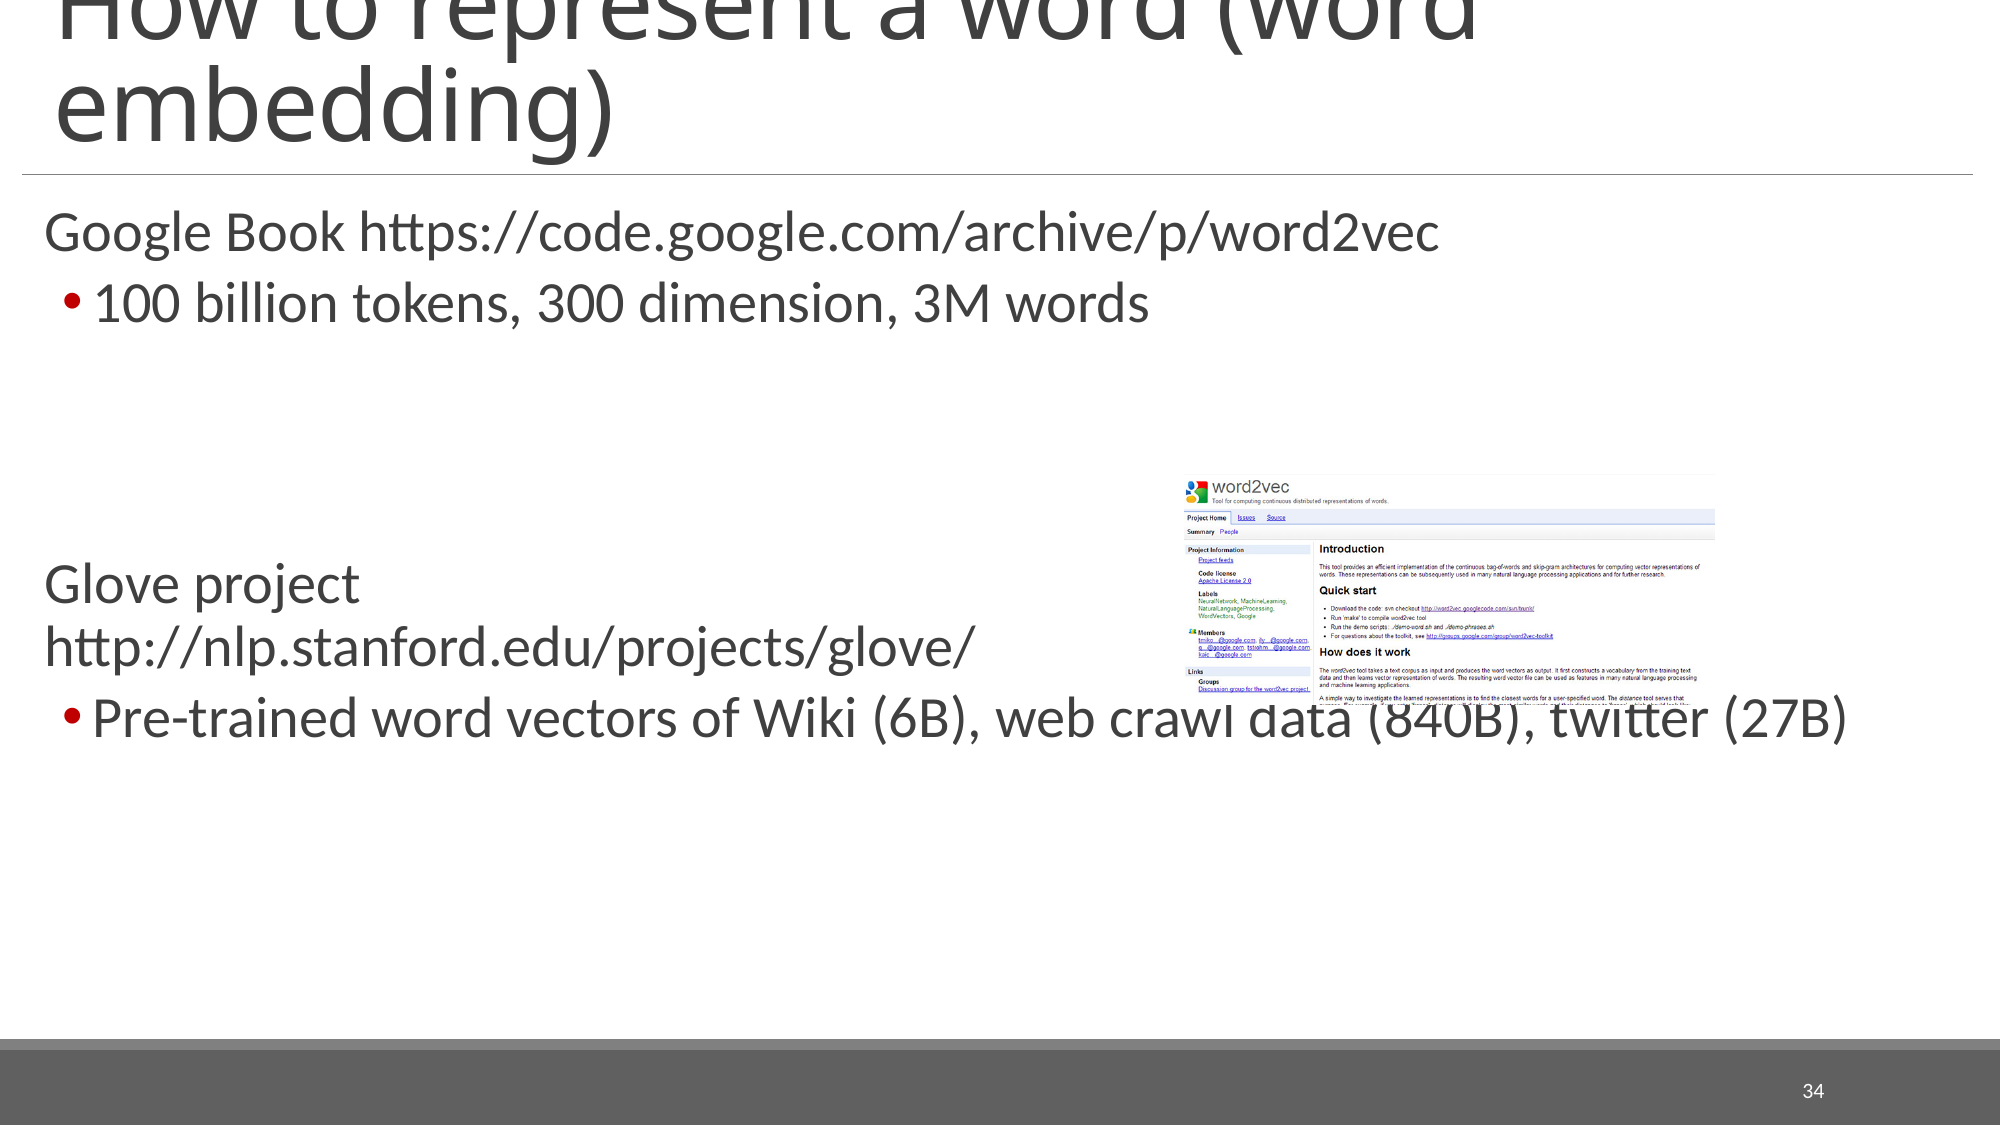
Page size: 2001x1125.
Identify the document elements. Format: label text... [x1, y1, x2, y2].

slide_number 34 [1624, 1059, 1840, 1120]
list Google Book https://code.google.com/archive/p/word2vec 100 billion tokens, 300 dimension, 3M words Glove project http://nlp.stanford.edu/projects/glove/ Pre-trained word vectors of Wiki (6B), web crawl data (840B), twitter (27B) [29, 193, 1969, 1030]
title How to represent a word (word embedding) [39, 38, 1979, 170]
picture [1183, 473, 1715, 706]
